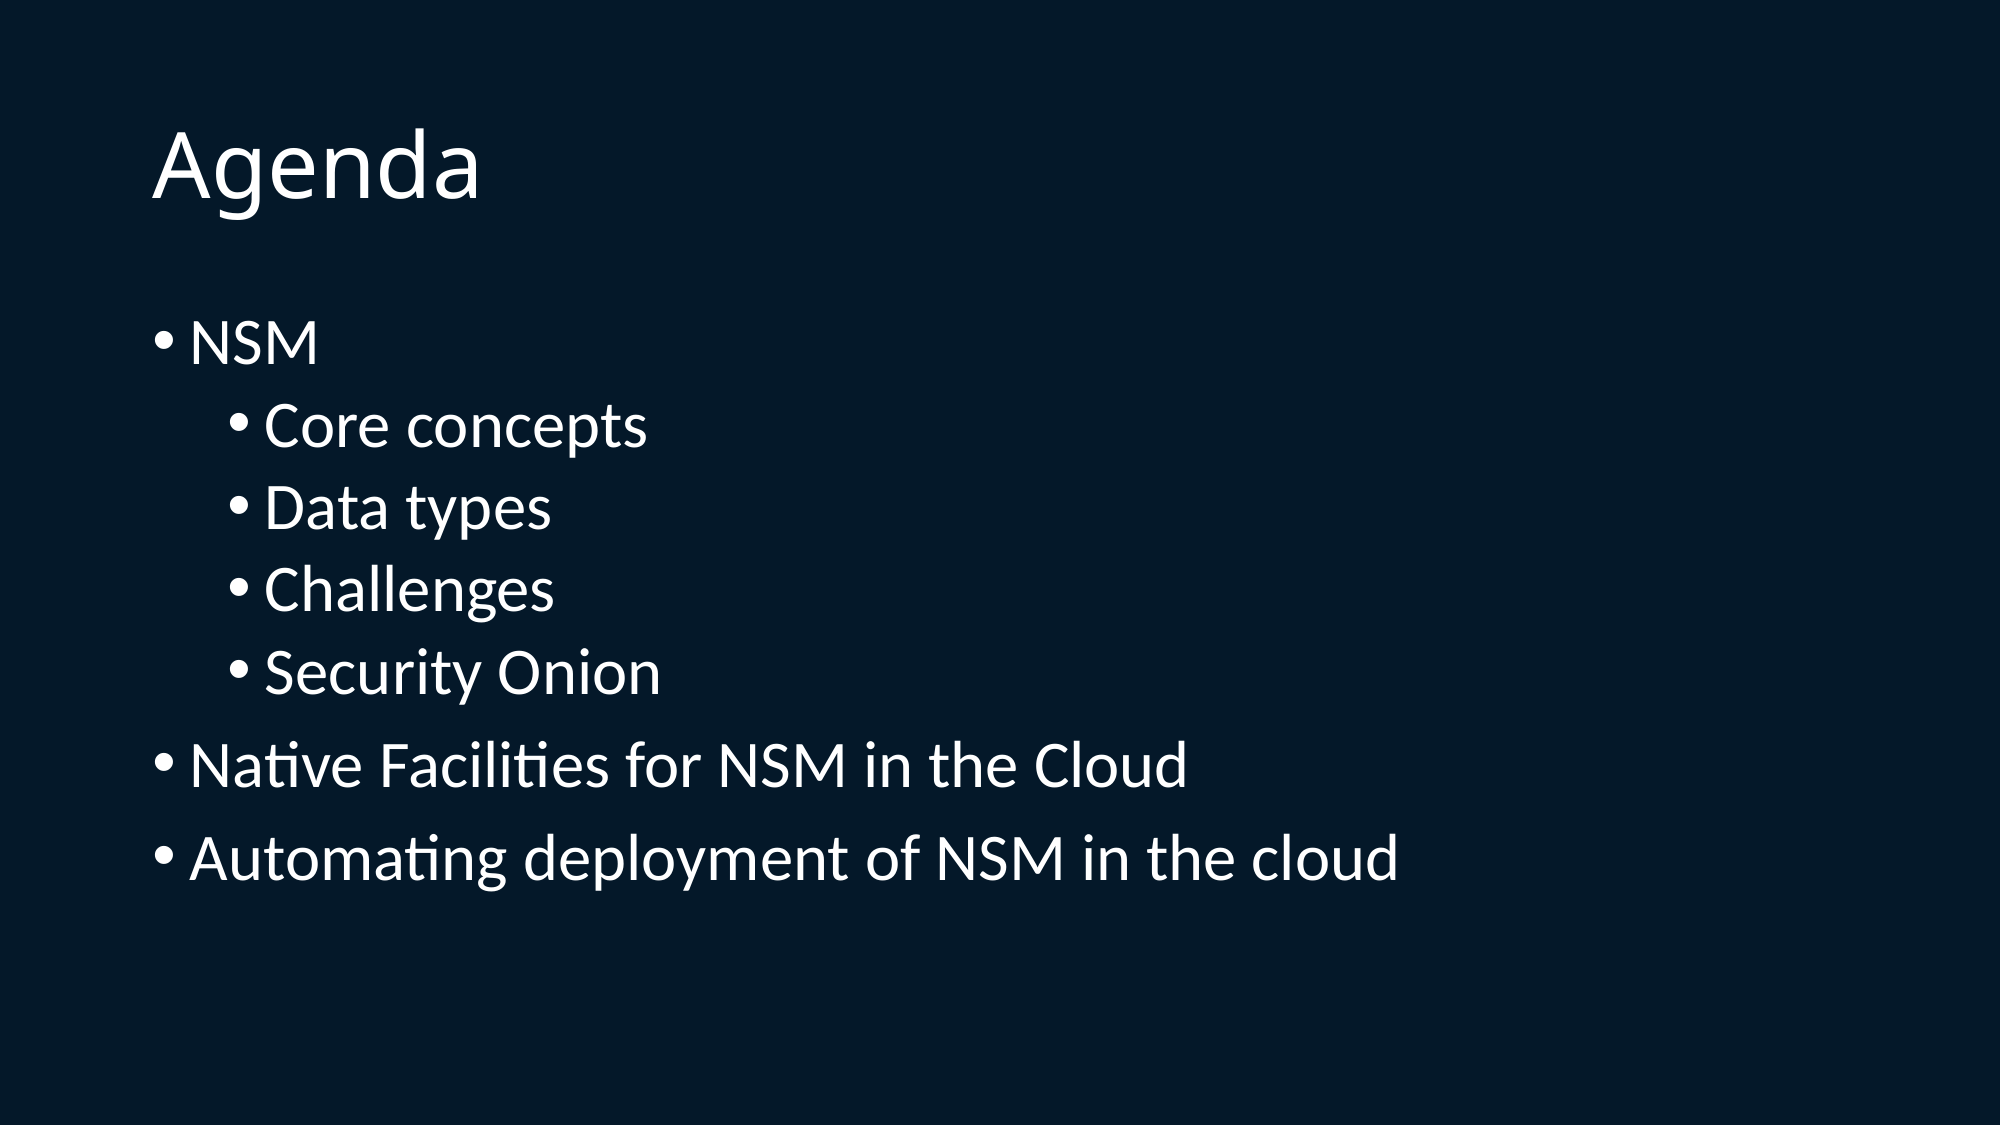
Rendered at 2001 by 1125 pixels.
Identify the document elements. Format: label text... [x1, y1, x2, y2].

title Agenda [137, 59, 1863, 278]
list NSM Core concepts Data types Challenges Security Onion Native Facilities for NSM in the Cloud Automating deployment of NSM in the cloud [137, 299, 1863, 1014]
